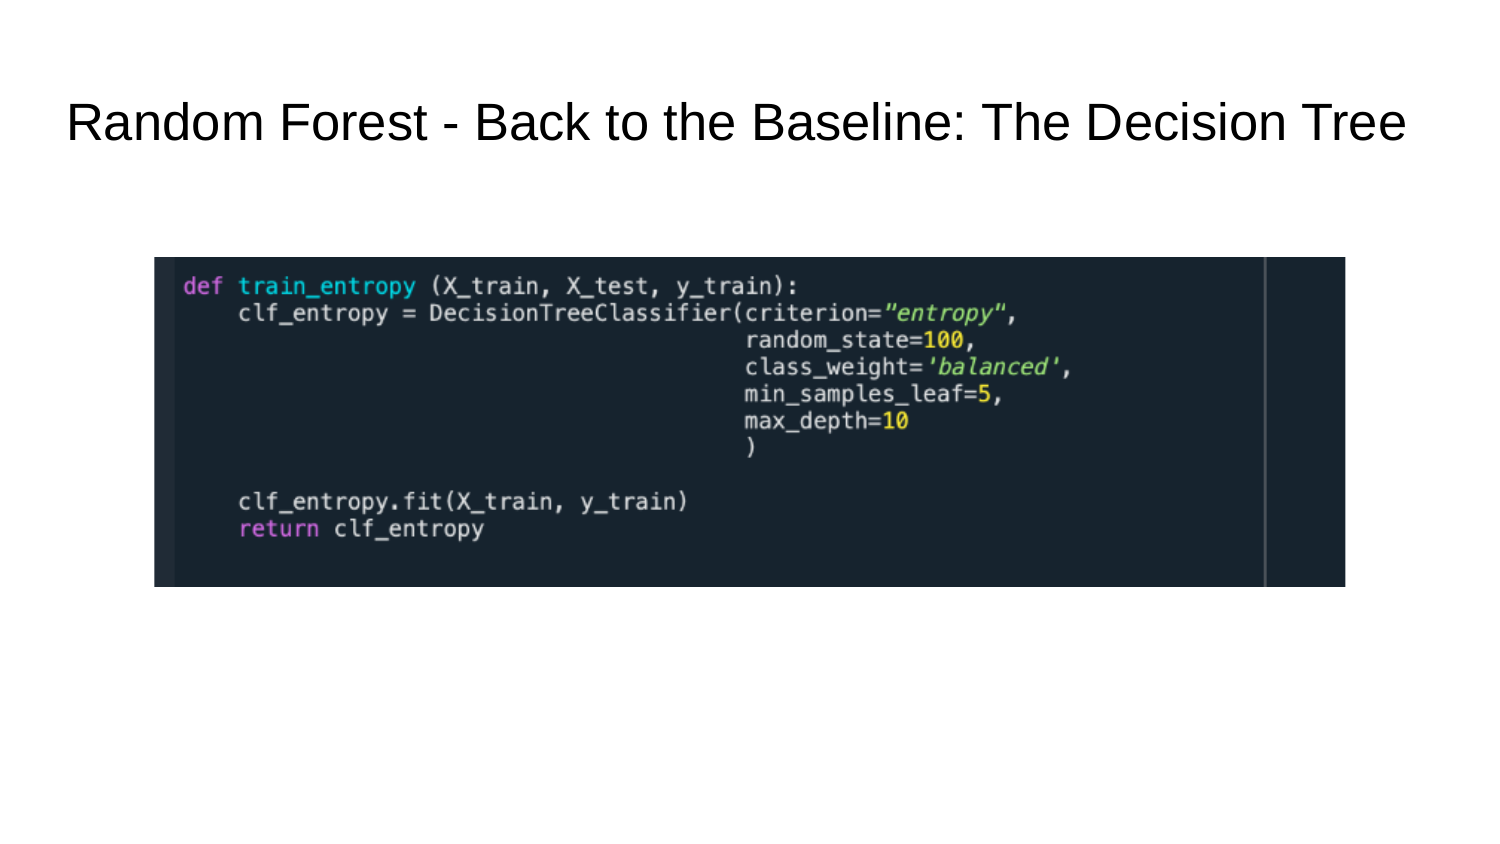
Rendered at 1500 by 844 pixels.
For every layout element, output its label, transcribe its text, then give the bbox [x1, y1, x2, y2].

title Random Forest - Back to the Baseline: The Decision Tree [51, 72, 1449, 167]
picture [154, 256, 1346, 587]
